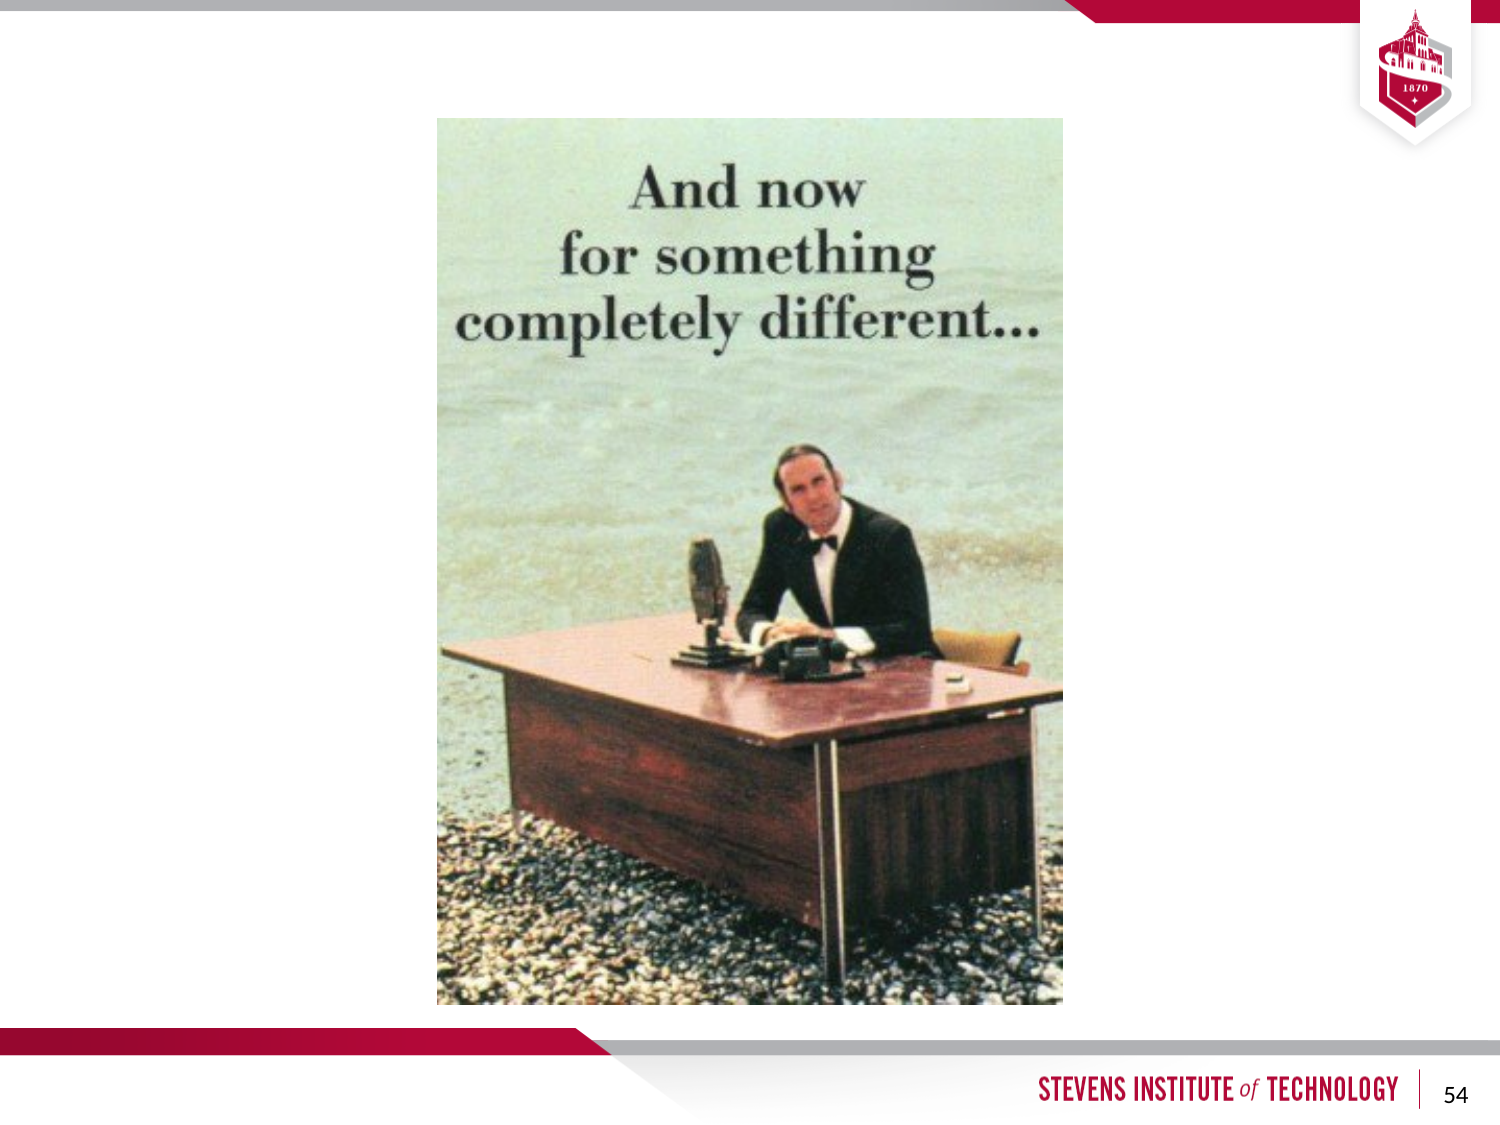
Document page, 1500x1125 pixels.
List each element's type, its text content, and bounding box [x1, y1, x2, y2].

picture [0, 1028, 1500, 1125]
picture [0, 0, 1500, 1005]
slide_number 54 [1428, 1071, 1490, 1108]
